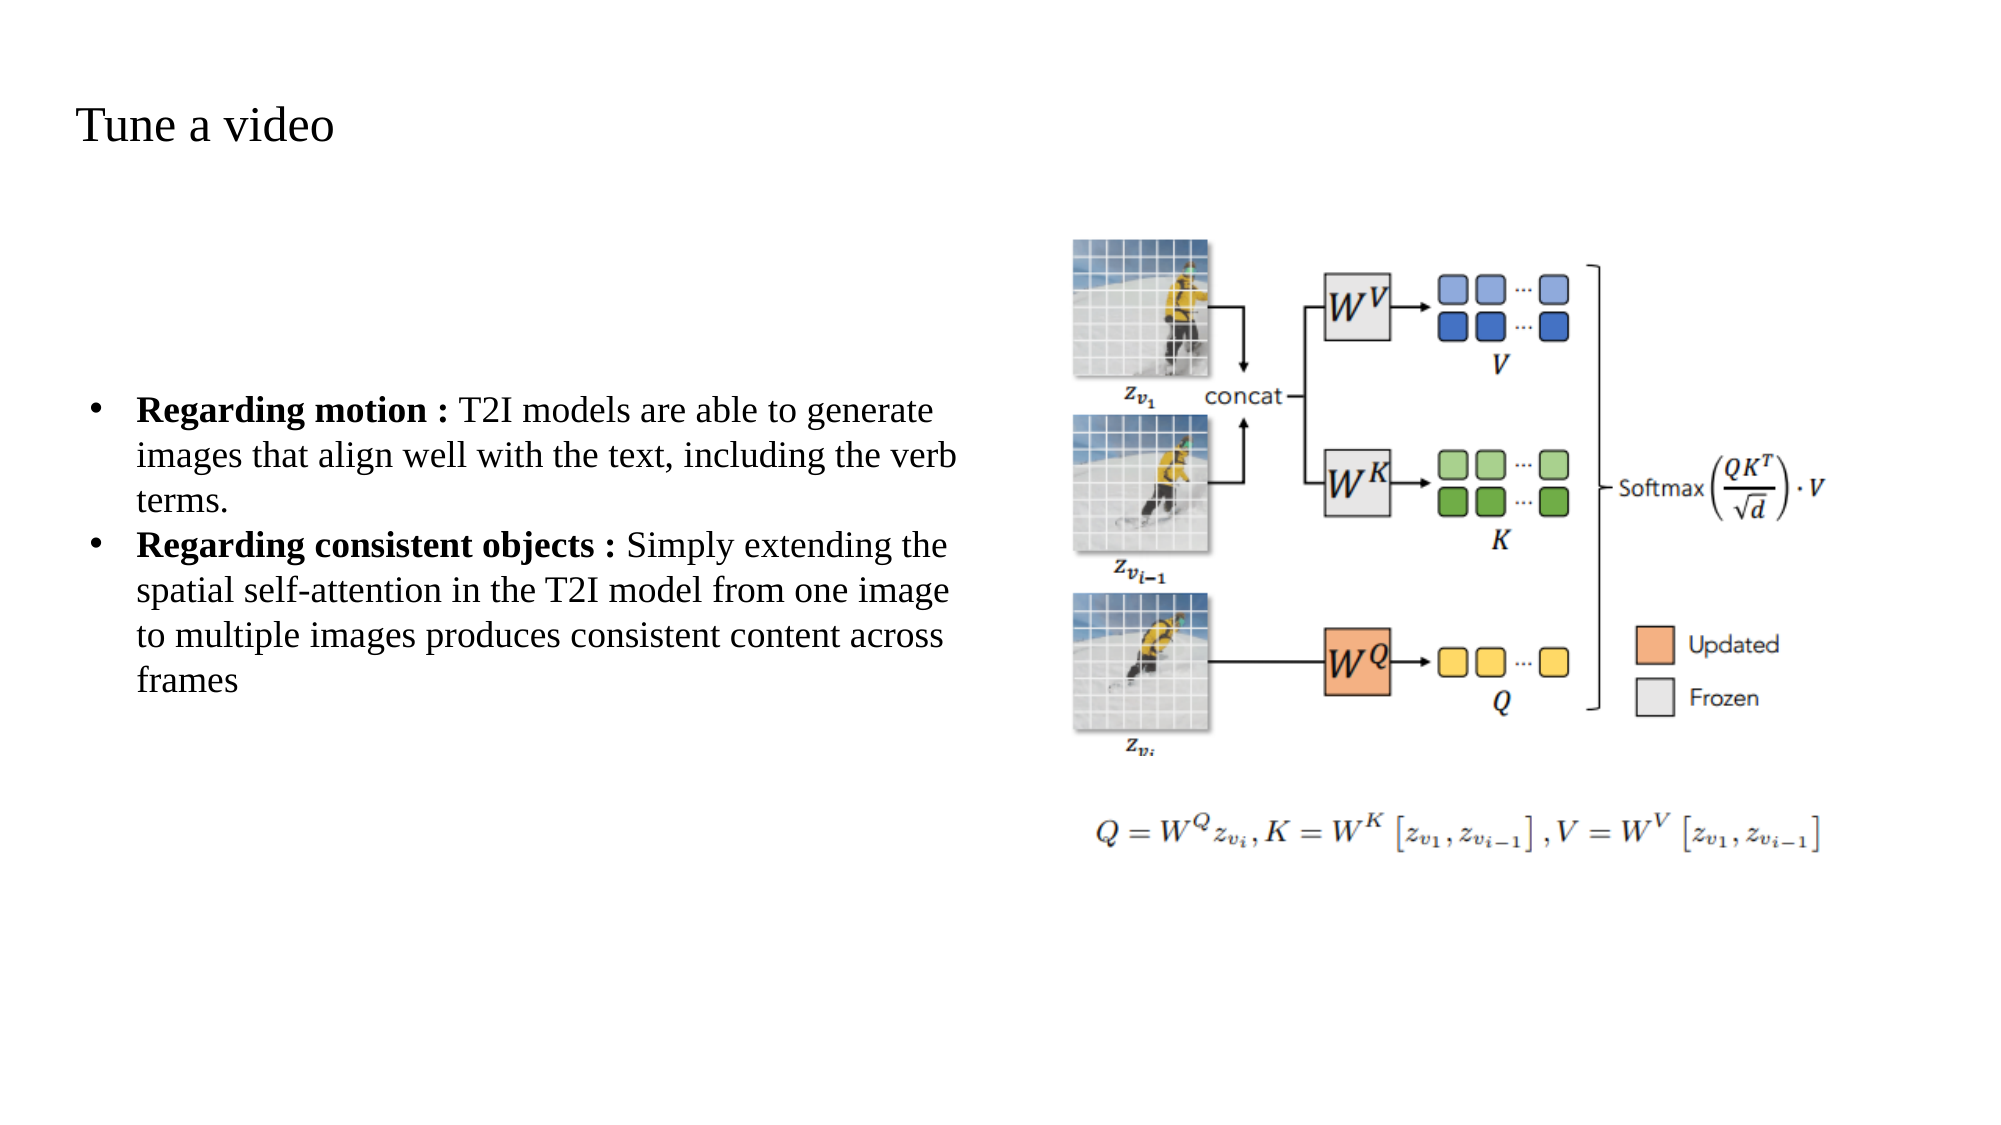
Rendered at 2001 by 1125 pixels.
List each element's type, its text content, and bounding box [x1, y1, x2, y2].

picture [1042, 207, 1857, 756]
text_box Regarding motion : T2I models are able to generate images that align well with the text, including the verb terms. Regarding consistent objects : Simply extending the spatial self-attention in the T2I model from one image to multiple images produces consistent content across frames [74, 377, 974, 708]
picture [1072, 789, 1826, 870]
text_box Tune a video [60, 83, 350, 159]
